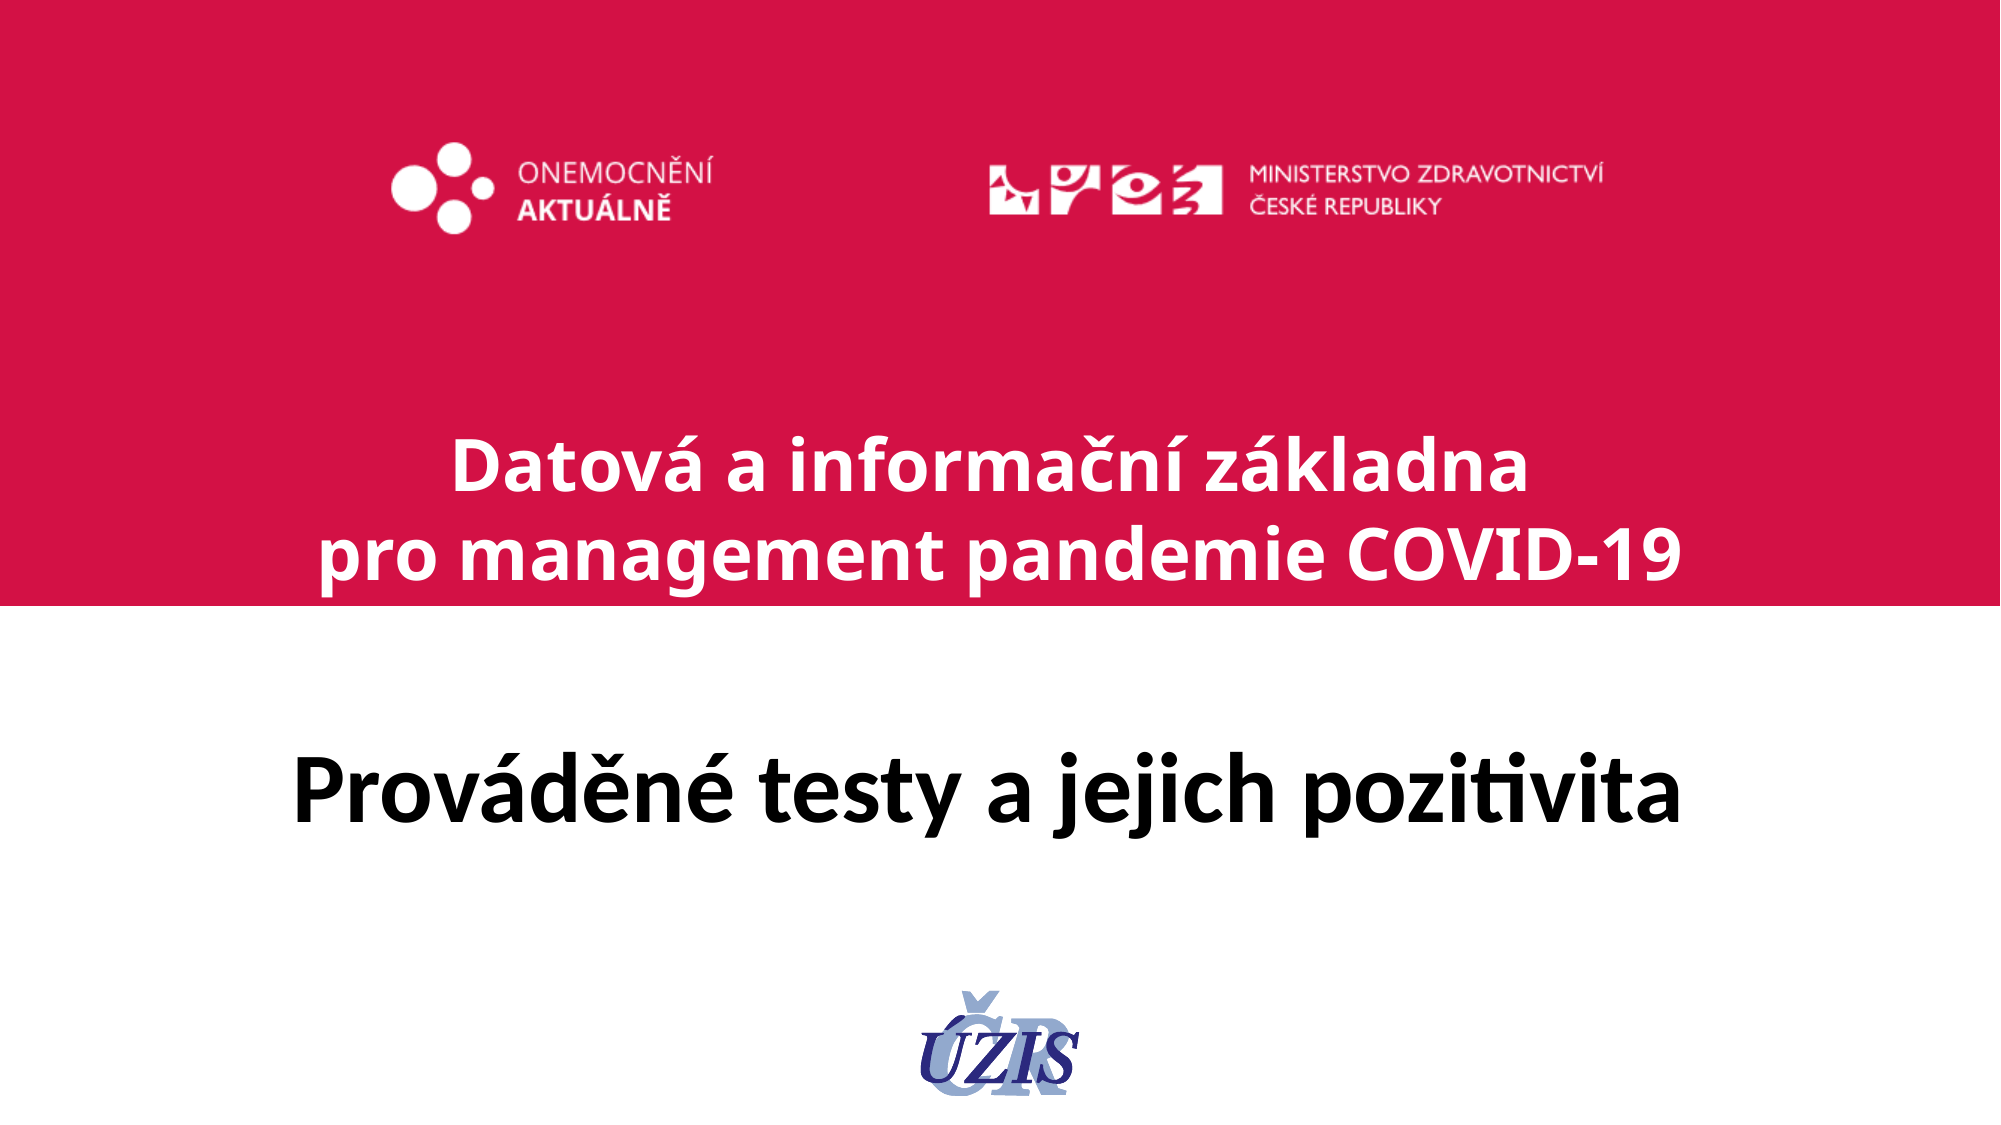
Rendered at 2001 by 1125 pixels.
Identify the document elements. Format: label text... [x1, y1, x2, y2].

title Datová a informační základna pro management pandemie COVID-19 [0, 410, 2000, 606]
subtitle Prováděné testy a jejich pozitivita [23, 605, 1977, 986]
